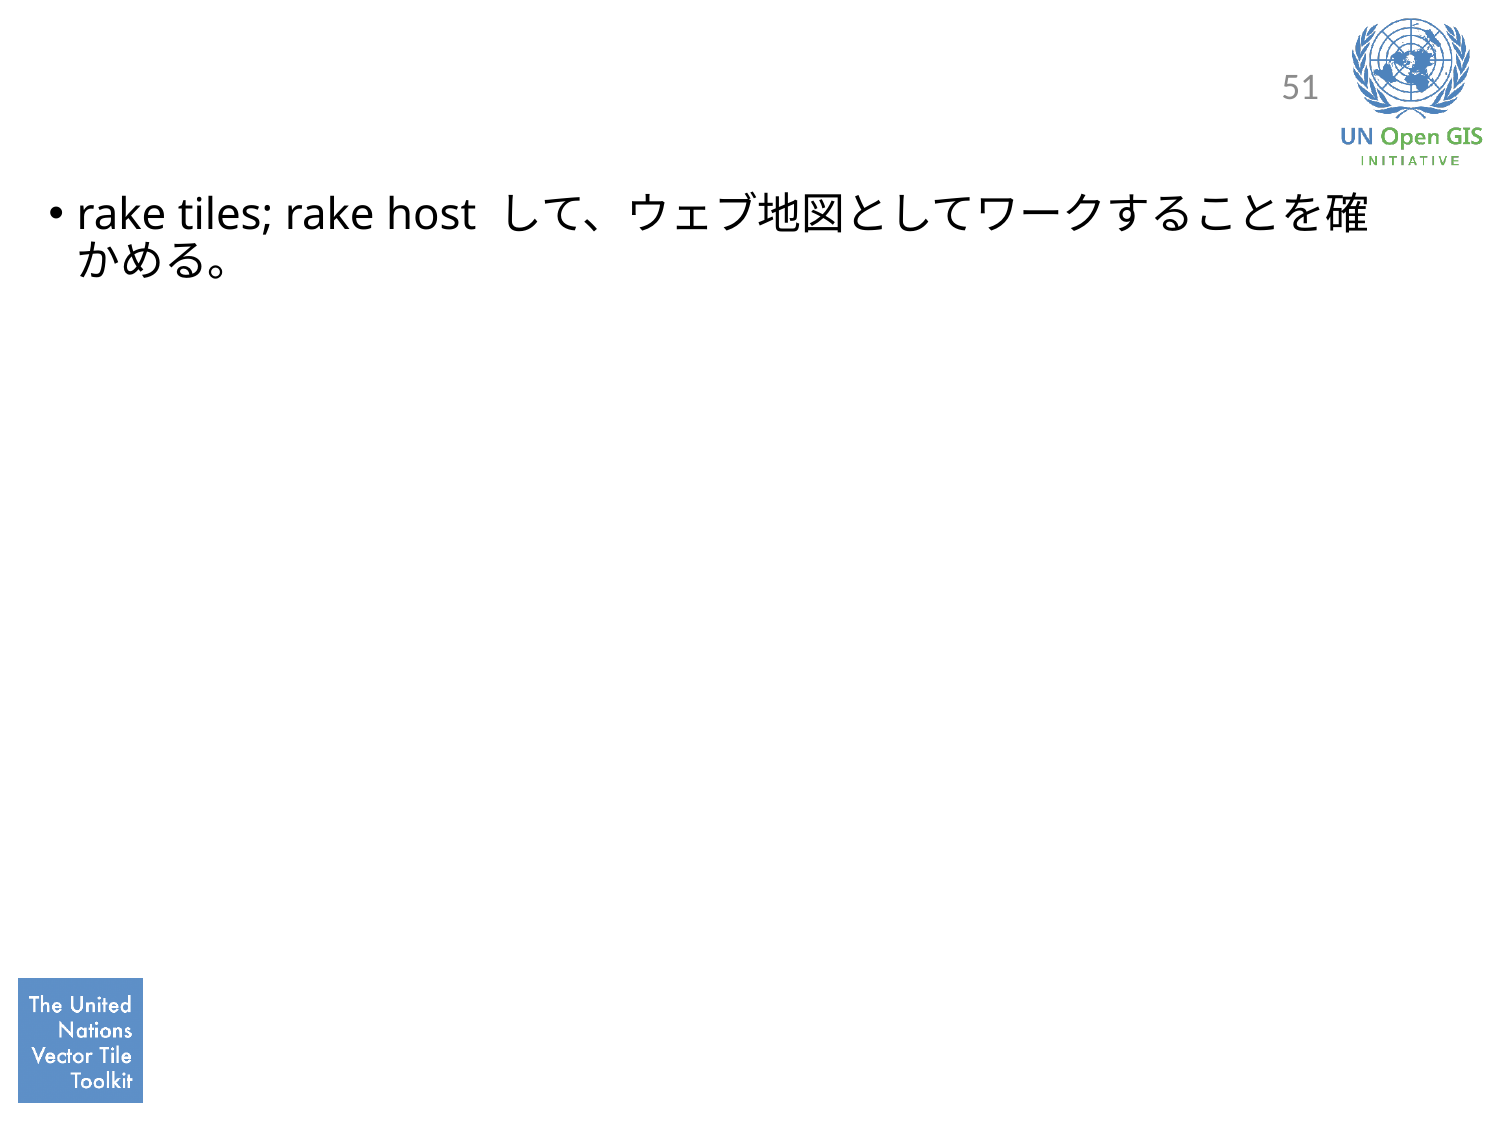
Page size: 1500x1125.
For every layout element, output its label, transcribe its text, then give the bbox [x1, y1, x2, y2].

picture [18, 978, 143, 1103]
picture [1319, 0, 1500, 184]
list rake tiles; rake host して、ウェブ地図としてワークすることを確かめる。 [33, 183, 1397, 1014]
slide_number 51 [1240, 54, 1335, 115]
